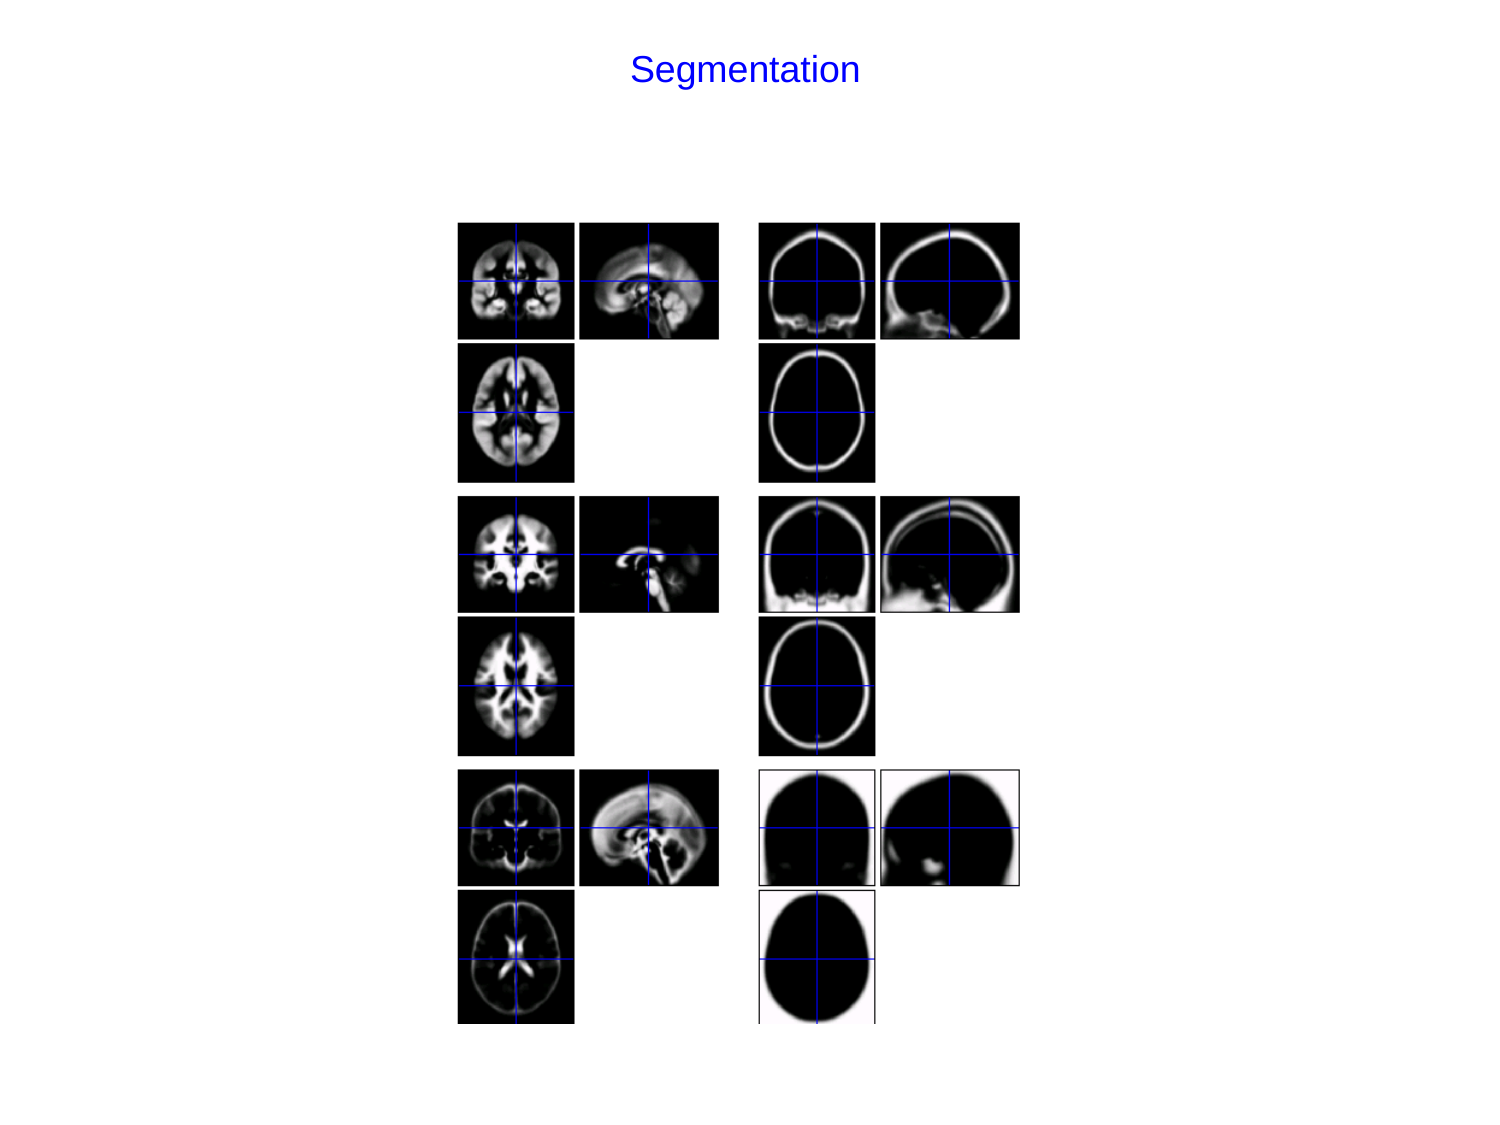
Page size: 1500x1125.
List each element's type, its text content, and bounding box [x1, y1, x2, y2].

picture [454, 219, 1022, 1024]
text_box Segmentation [0, 37, 1500, 225]
